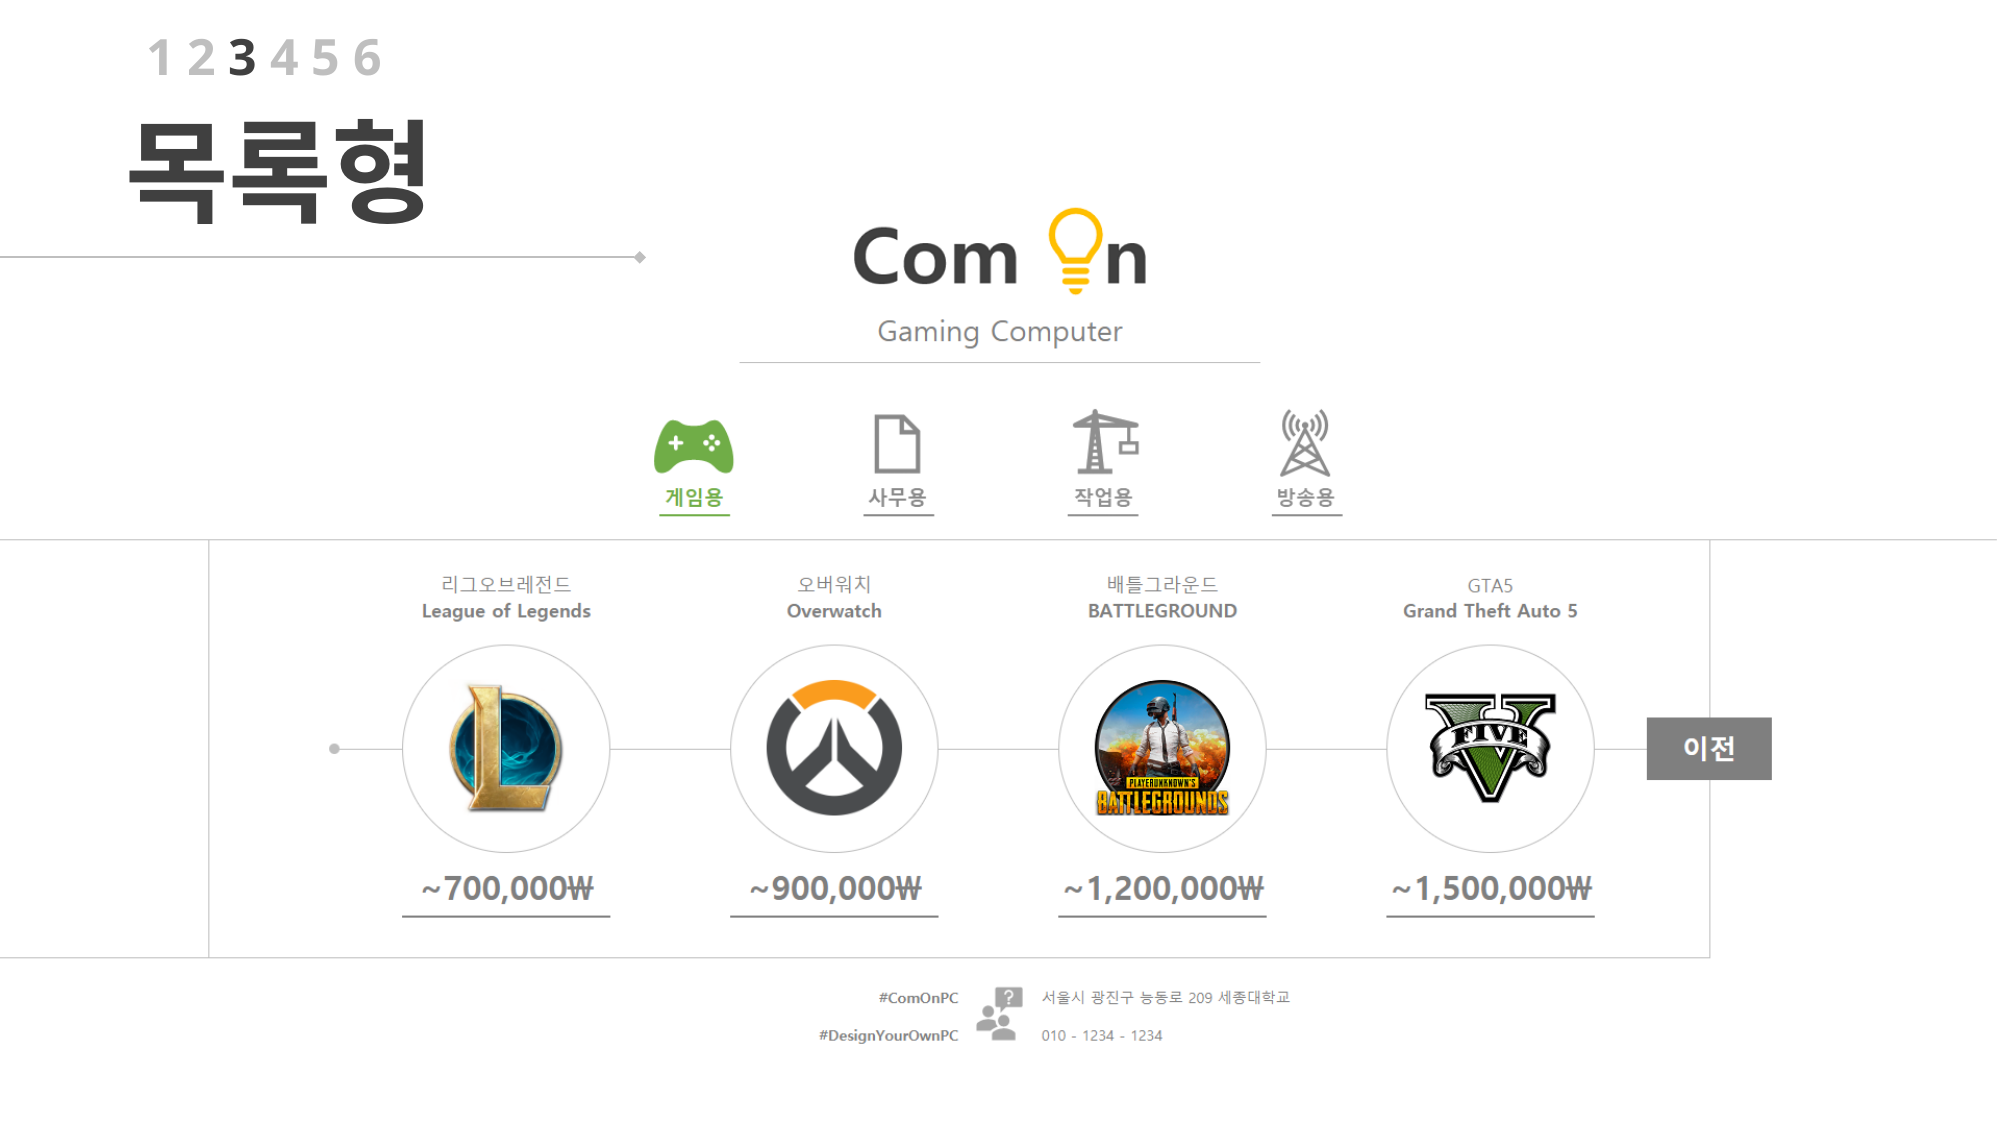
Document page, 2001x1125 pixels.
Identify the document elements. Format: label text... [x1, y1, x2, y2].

picture [0, 189, 2000, 1073]
text_box 목록형 [110, 94, 617, 189]
text_box 1 2 3 4 5 6 [110, 18, 418, 94]
